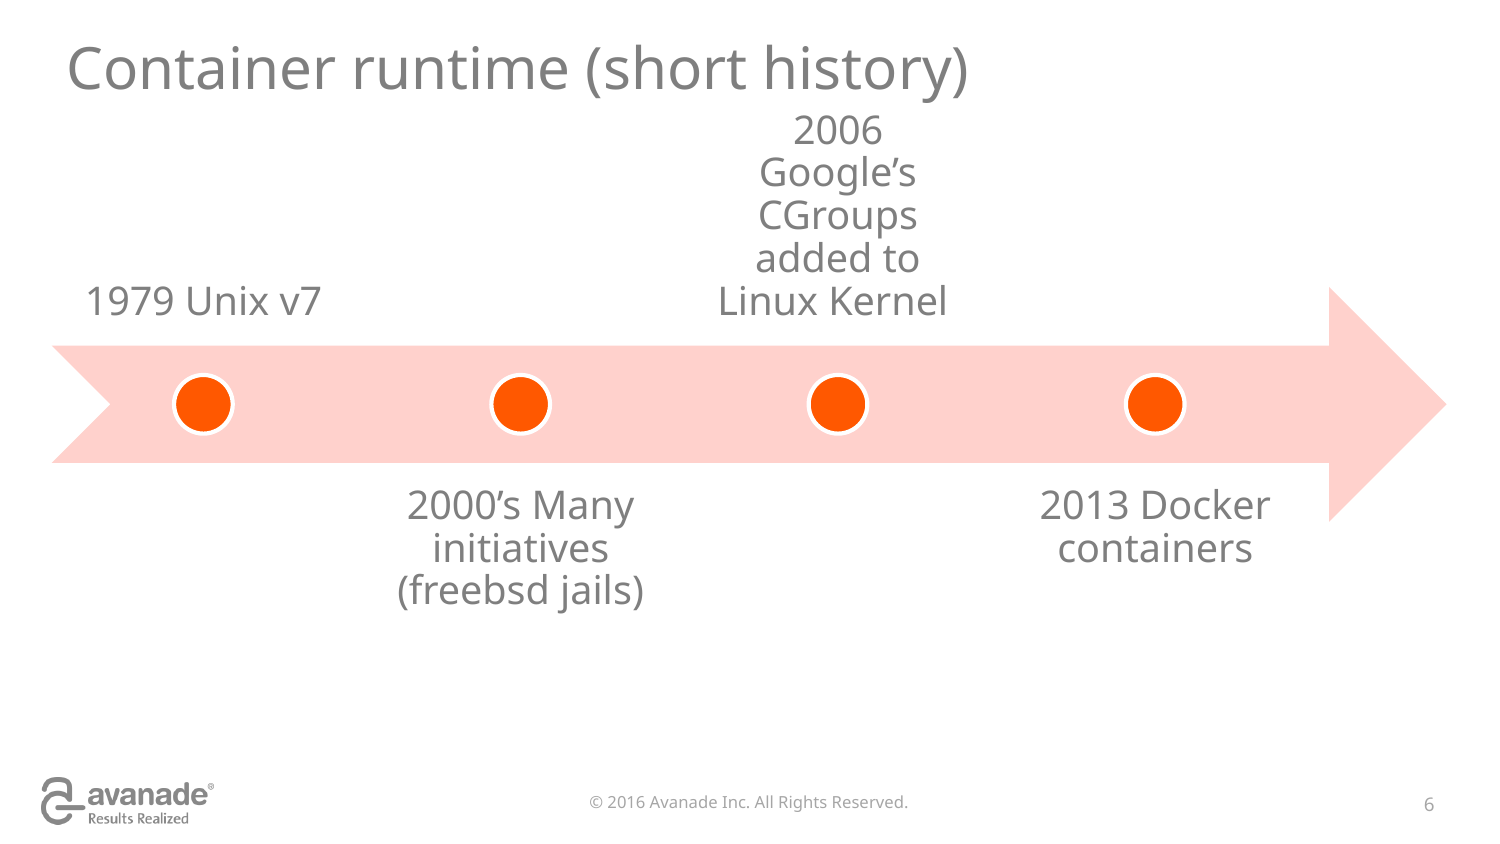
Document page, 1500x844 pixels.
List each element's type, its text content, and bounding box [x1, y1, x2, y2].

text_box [51, 110, 1447, 699]
title Container runtime (short history) [51, 33, 1402, 99]
picture [37, 772, 217, 829]
